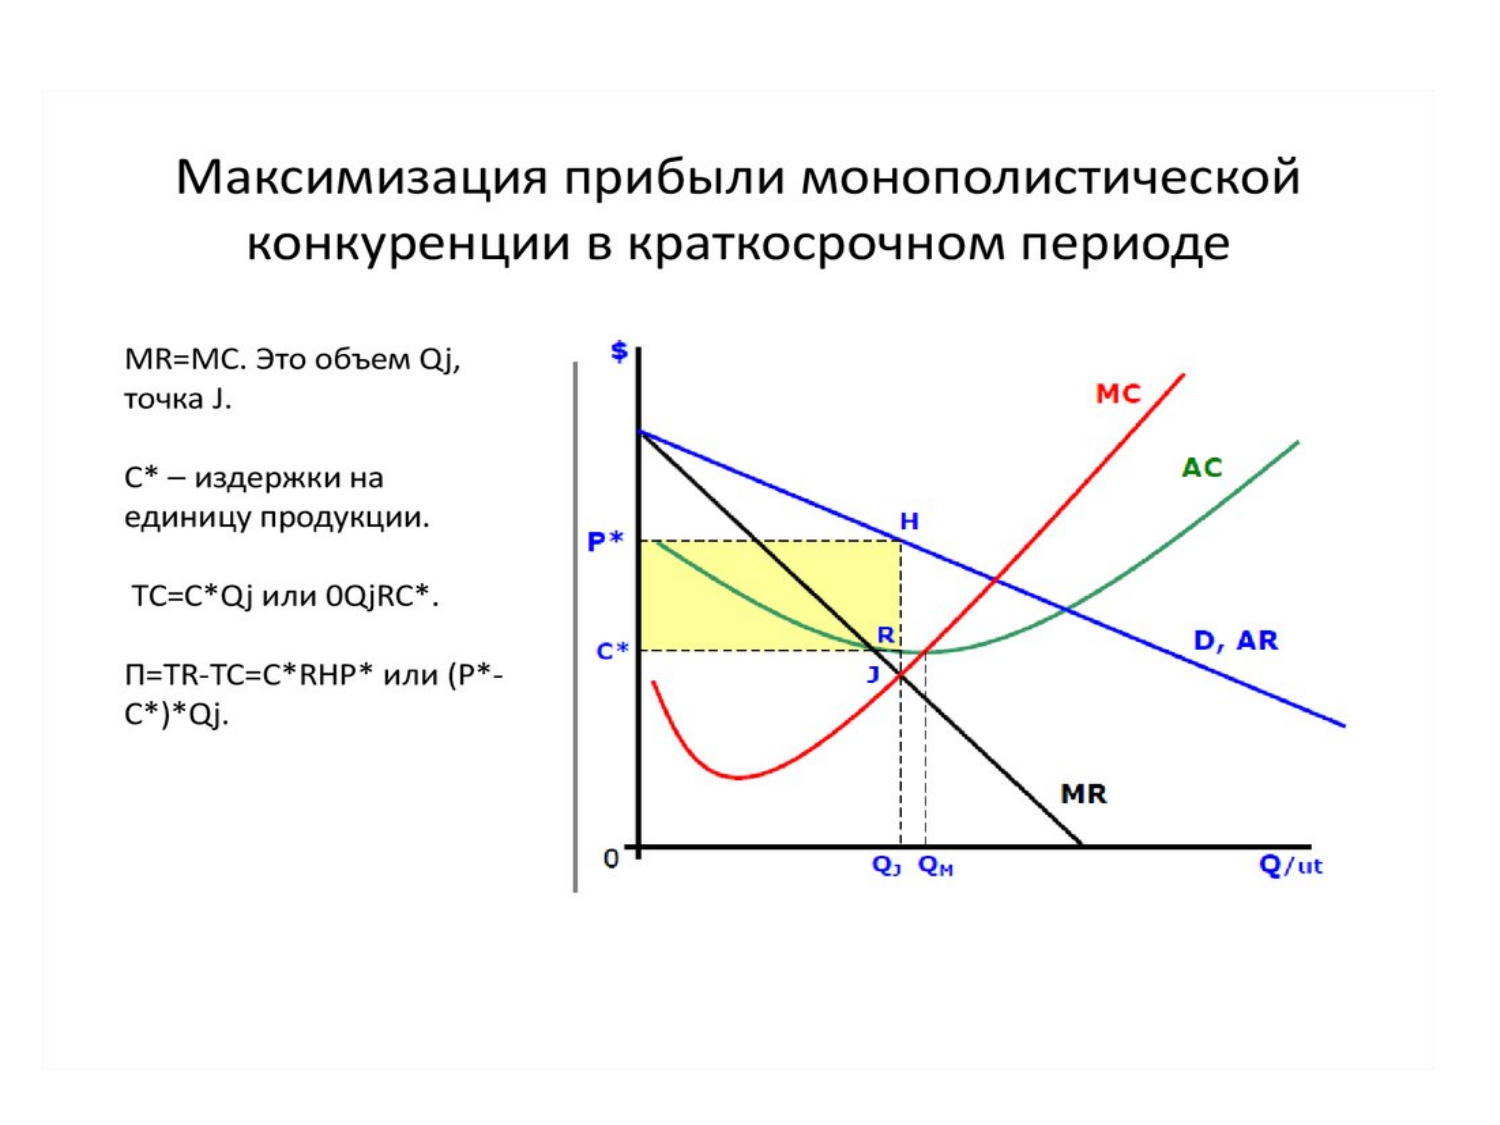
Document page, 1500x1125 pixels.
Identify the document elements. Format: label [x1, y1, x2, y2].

picture [41, 89, 1436, 1071]
